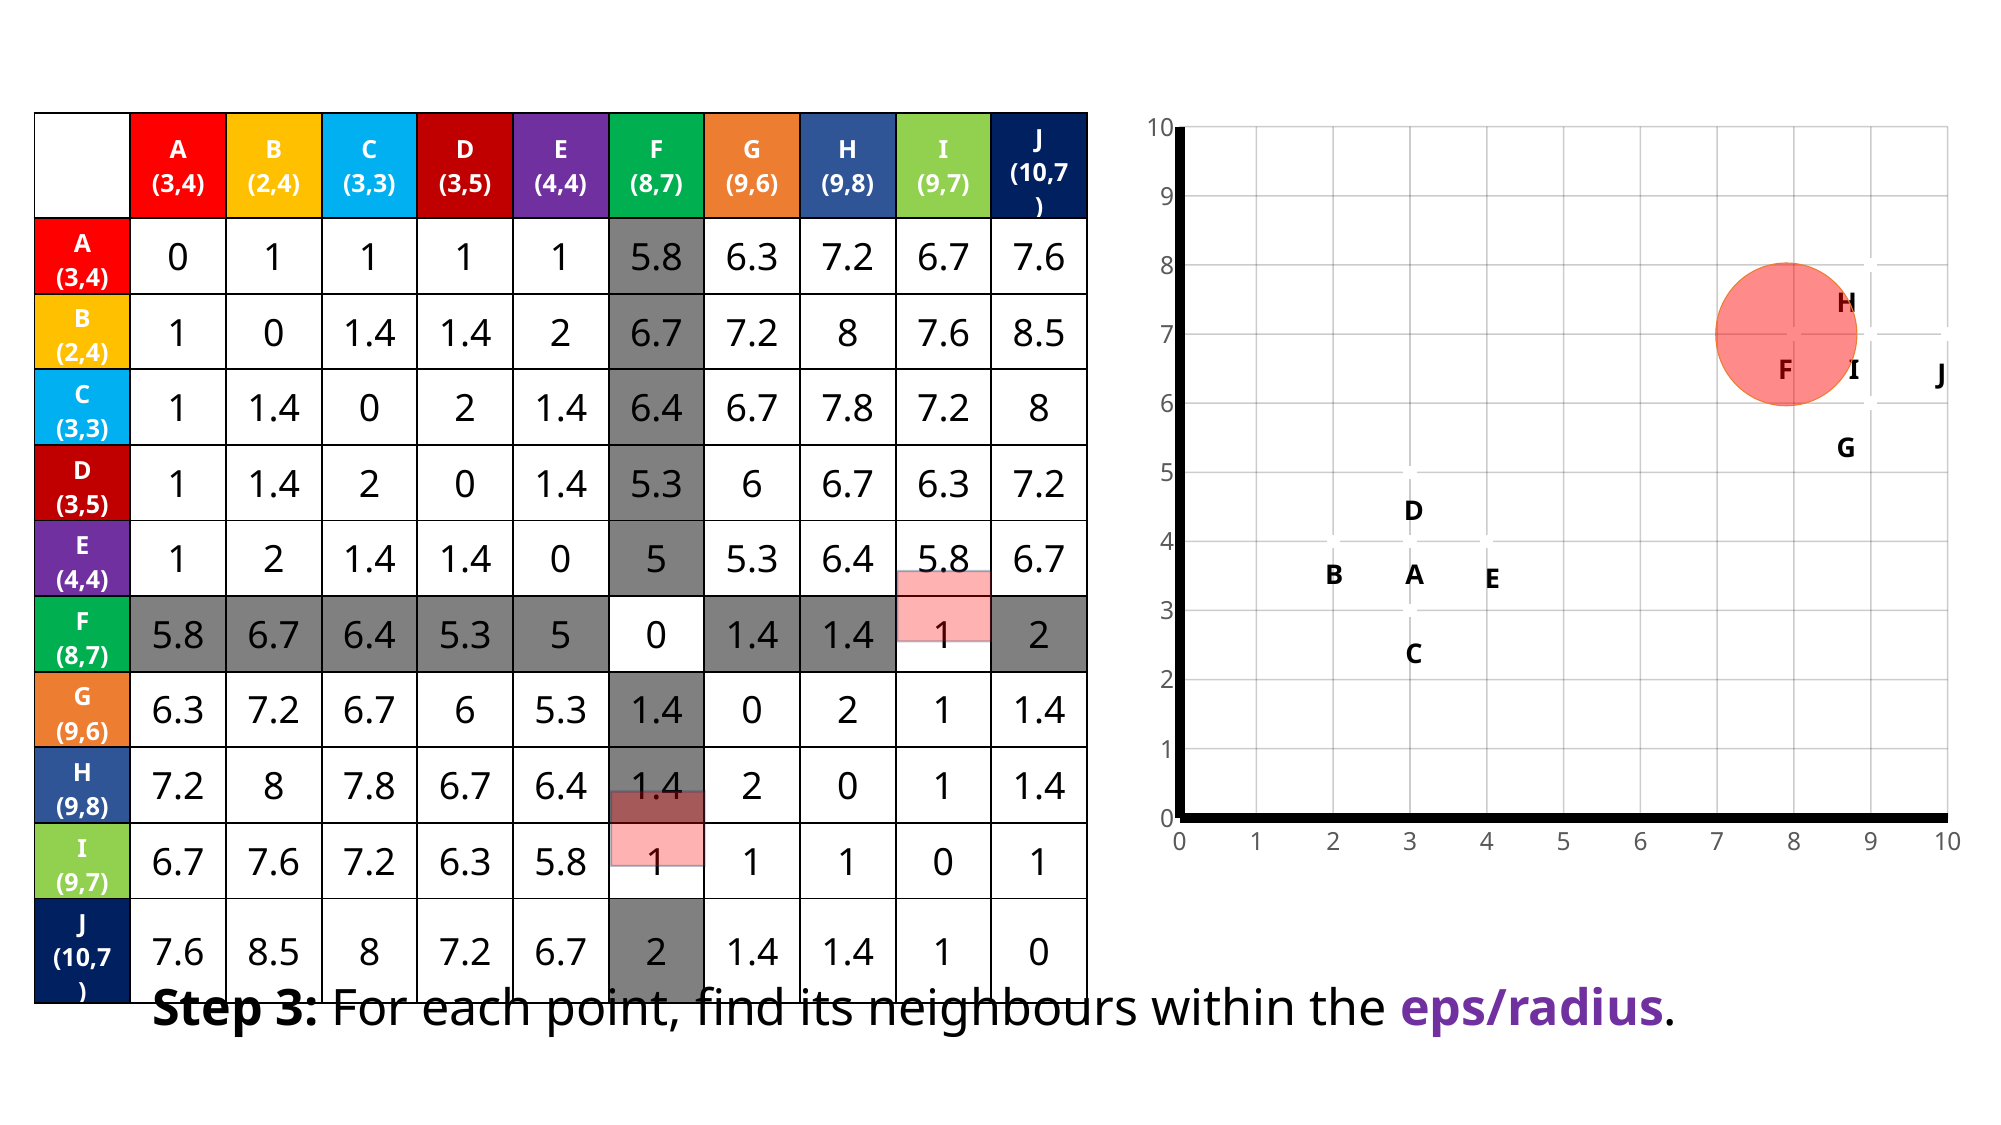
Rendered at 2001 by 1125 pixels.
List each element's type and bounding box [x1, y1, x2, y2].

text_box [610, 790, 706, 867]
table_cell [610, 446, 703, 520]
table_cell [227, 446, 321, 520]
table_cell [227, 899, 321, 975]
table_cell [418, 899, 512, 975]
table_cell [418, 521, 512, 595]
table_cell [610, 295, 703, 368]
table_cell [514, 748, 608, 822]
table_cell [35, 370, 129, 444]
table_cell [801, 295, 895, 368]
table_cell [131, 824, 225, 898]
table_cell [131, 597, 225, 671]
table_cell [323, 597, 416, 671]
table_cell [514, 824, 608, 898]
table_header [514, 114, 608, 217]
table_cell [992, 295, 1086, 368]
table_cell [323, 824, 416, 898]
table_cell [227, 370, 321, 444]
table_cell [418, 748, 512, 822]
table_cell [131, 370, 225, 444]
table_cell [35, 521, 129, 595]
table_cell [801, 370, 895, 444]
table_cell [897, 219, 990, 293]
table_cell [227, 673, 321, 746]
table_cell [35, 824, 129, 898]
table_cell [323, 673, 416, 746]
table_cell [514, 446, 608, 520]
table_cell [801, 899, 895, 975]
table_header [992, 114, 1086, 217]
table_cell [705, 521, 799, 595]
table_cell [897, 521, 990, 570]
table_cell [610, 521, 703, 595]
table_header [418, 114, 512, 217]
table_cell [514, 673, 608, 746]
text_box [137, 975, 1863, 1085]
table_cell [323, 446, 416, 520]
table_cell [992, 219, 1086, 293]
table_cell [323, 748, 416, 822]
table_header [35, 114, 129, 217]
table_cell [131, 899, 225, 1002]
table_cell [35, 673, 129, 746]
table_cell [610, 899, 703, 975]
table_header [705, 114, 799, 217]
table_cell [418, 219, 512, 293]
table_cell [801, 219, 895, 293]
table_cell [992, 521, 1086, 595]
table_cell [897, 446, 990, 520]
table_header [801, 114, 895, 217]
table_header [227, 114, 321, 217]
table_cell [35, 219, 129, 293]
table_cell [227, 521, 321, 595]
table_cell [418, 446, 512, 520]
table_cell [131, 748, 225, 822]
table_cell [992, 370, 1086, 444]
table_cell [610, 597, 703, 671]
table_cell [705, 219, 799, 293]
table_cell [801, 446, 895, 520]
table_cell [705, 748, 799, 822]
table_cell [514, 521, 608, 595]
table_cell [514, 370, 608, 444]
table_cell [705, 673, 799, 746]
table_cell [897, 295, 990, 368]
table_cell [897, 642, 990, 671]
table_cell [610, 673, 703, 746]
table_cell [514, 219, 608, 293]
table_cell [992, 748, 1086, 822]
table_cell [323, 370, 416, 444]
table_cell [418, 295, 512, 368]
table_cell [323, 899, 416, 975]
table_cell [610, 867, 703, 898]
table_cell [227, 597, 321, 671]
table_cell [131, 295, 225, 368]
table_cell [705, 597, 799, 671]
table_cell [35, 446, 129, 520]
table_header [610, 114, 703, 217]
table_cell [227, 219, 321, 293]
table_cell [897, 899, 990, 975]
table_cell [323, 521, 416, 595]
text_box [1134, 108, 1962, 877]
table_cell [610, 748, 703, 790]
table_cell [131, 673, 225, 746]
table_cell [227, 748, 321, 822]
table_cell [801, 824, 895, 898]
table_cell [897, 824, 990, 898]
table_cell [514, 597, 608, 671]
table_header [323, 114, 416, 217]
table_cell [705, 824, 799, 898]
table_cell [514, 295, 608, 368]
table_cell [610, 219, 703, 293]
table_cell [801, 673, 895, 746]
table_cell [131, 219, 225, 293]
table_cell [992, 899, 1086, 975]
table_cell [705, 295, 799, 368]
table_cell [418, 673, 512, 746]
table_cell [897, 673, 990, 746]
table_cell [131, 446, 225, 520]
table_cell [897, 748, 990, 822]
table_cell [418, 597, 512, 671]
table_cell [897, 370, 990, 444]
table_cell [705, 899, 799, 975]
table_cell [227, 295, 321, 368]
table_cell [35, 899, 129, 1002]
text_box [896, 570, 992, 642]
table_cell [992, 824, 1086, 898]
table_cell [323, 295, 416, 368]
table_cell [418, 824, 512, 898]
table_cell [35, 597, 129, 671]
table_cell [705, 446, 799, 520]
table_cell [992, 446, 1086, 520]
table_cell [992, 597, 1086, 671]
table_cell [610, 370, 703, 444]
table_cell [801, 597, 895, 671]
table_cell [131, 521, 225, 595]
table_cell [323, 219, 416, 293]
table_cell [418, 370, 512, 444]
table_cell [35, 295, 129, 368]
table_header [897, 114, 990, 217]
table_cell [705, 370, 799, 444]
table_cell [992, 673, 1086, 746]
table_cell [801, 748, 895, 822]
table_cell [514, 899, 608, 975]
table_cell [801, 521, 895, 595]
table_cell [35, 748, 129, 822]
table_header [131, 114, 225, 217]
table_cell [227, 824, 321, 898]
